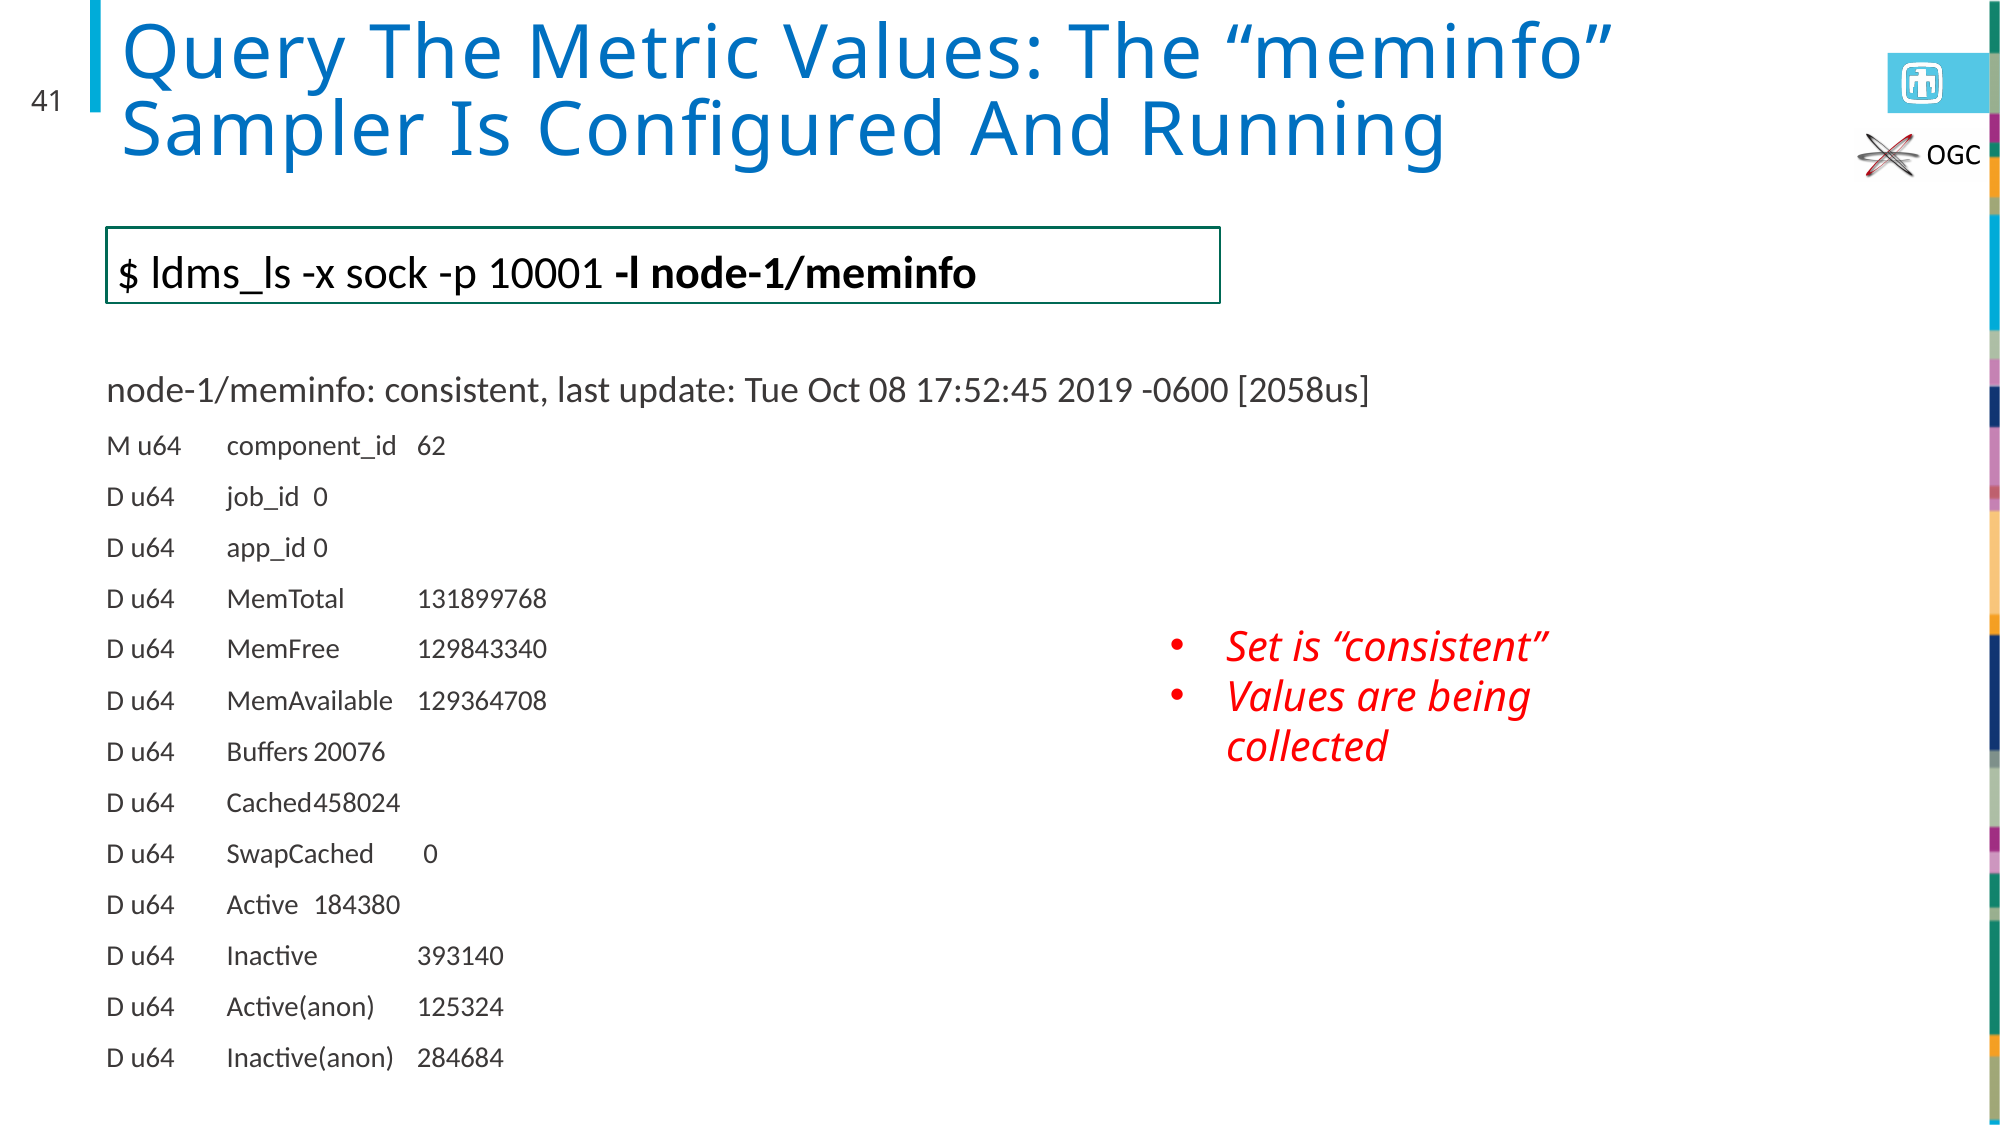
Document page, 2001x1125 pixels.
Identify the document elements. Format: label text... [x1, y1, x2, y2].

title Query The Metric Values: The “meminfo” Sampler Is Configured And Running [106, 10, 1832, 198]
picture [1990, 330, 1999, 1120]
text_box Set is “consistent” Values are being collected [1155, 612, 1610, 777]
picture [1854, 128, 1987, 182]
list $ ldms_ls -x sock -p 10001 -l node-1/meminfo node-1/meminfo: consistent, last update: Tue Oct 08 17:52:45 2019 -0600 [2058us] M u64 component_id 62 D u64 job_id 0 D u64 app_id 0 D u64 MemTotal 131899768 D u64 MemFree 129843340 D u64 MemAvailable 129364708 D u64 Buffers 20076 D u64 Cached 458024 D u64 SwapCached 0 D u64 Active 184380 D u64 Inactive 393140 D u64 Active(anon) 125324 D u64 Inactive(anon) 284684 [106, 241, 1832, 1092]
slide_number 41 [10, 71, 80, 132]
picture [1990, 1, 1999, 215]
picture [1901, 62, 1944, 104]
text_box [105, 226, 1221, 304]
